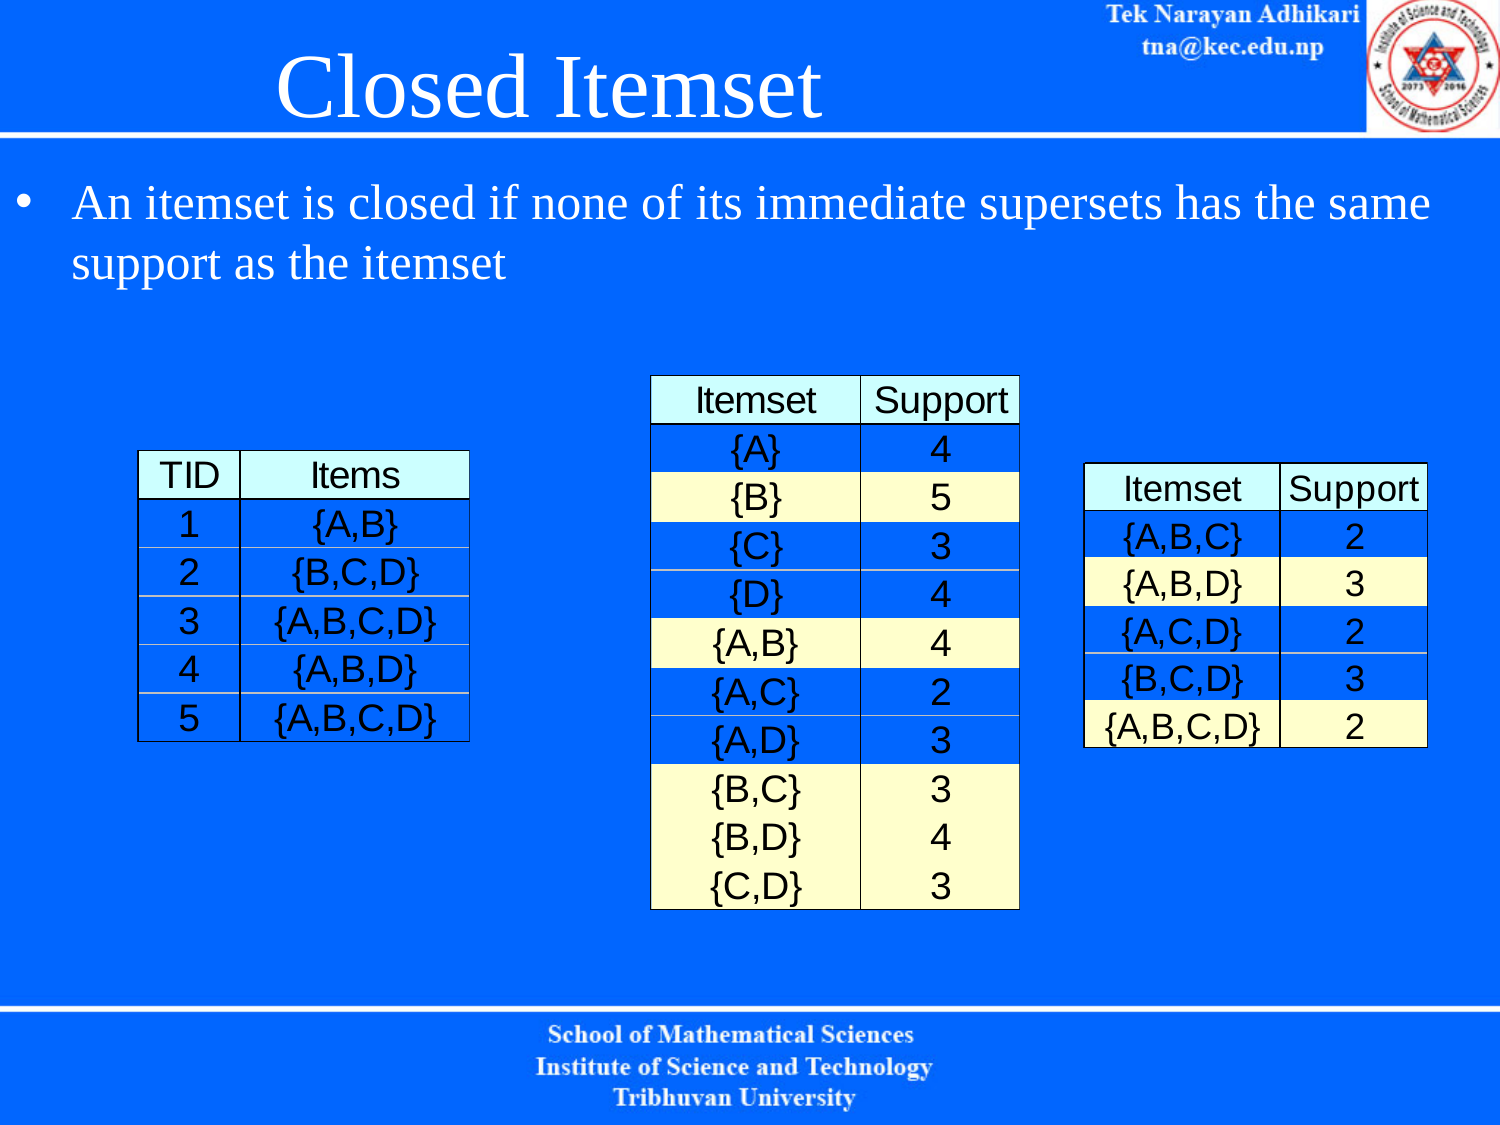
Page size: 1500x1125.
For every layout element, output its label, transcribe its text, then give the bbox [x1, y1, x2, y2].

picture [0, 1000, 1500, 1125]
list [137, 449, 471, 743]
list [649, 374, 1022, 911]
picture [0, 0, 1500, 162]
list An itemset is closed if none of its immediate supersets has the same support as the itemset [0, 162, 1500, 1000]
title Closed Itemset [0, 12, 1100, 150]
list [1082, 462, 1430, 749]
